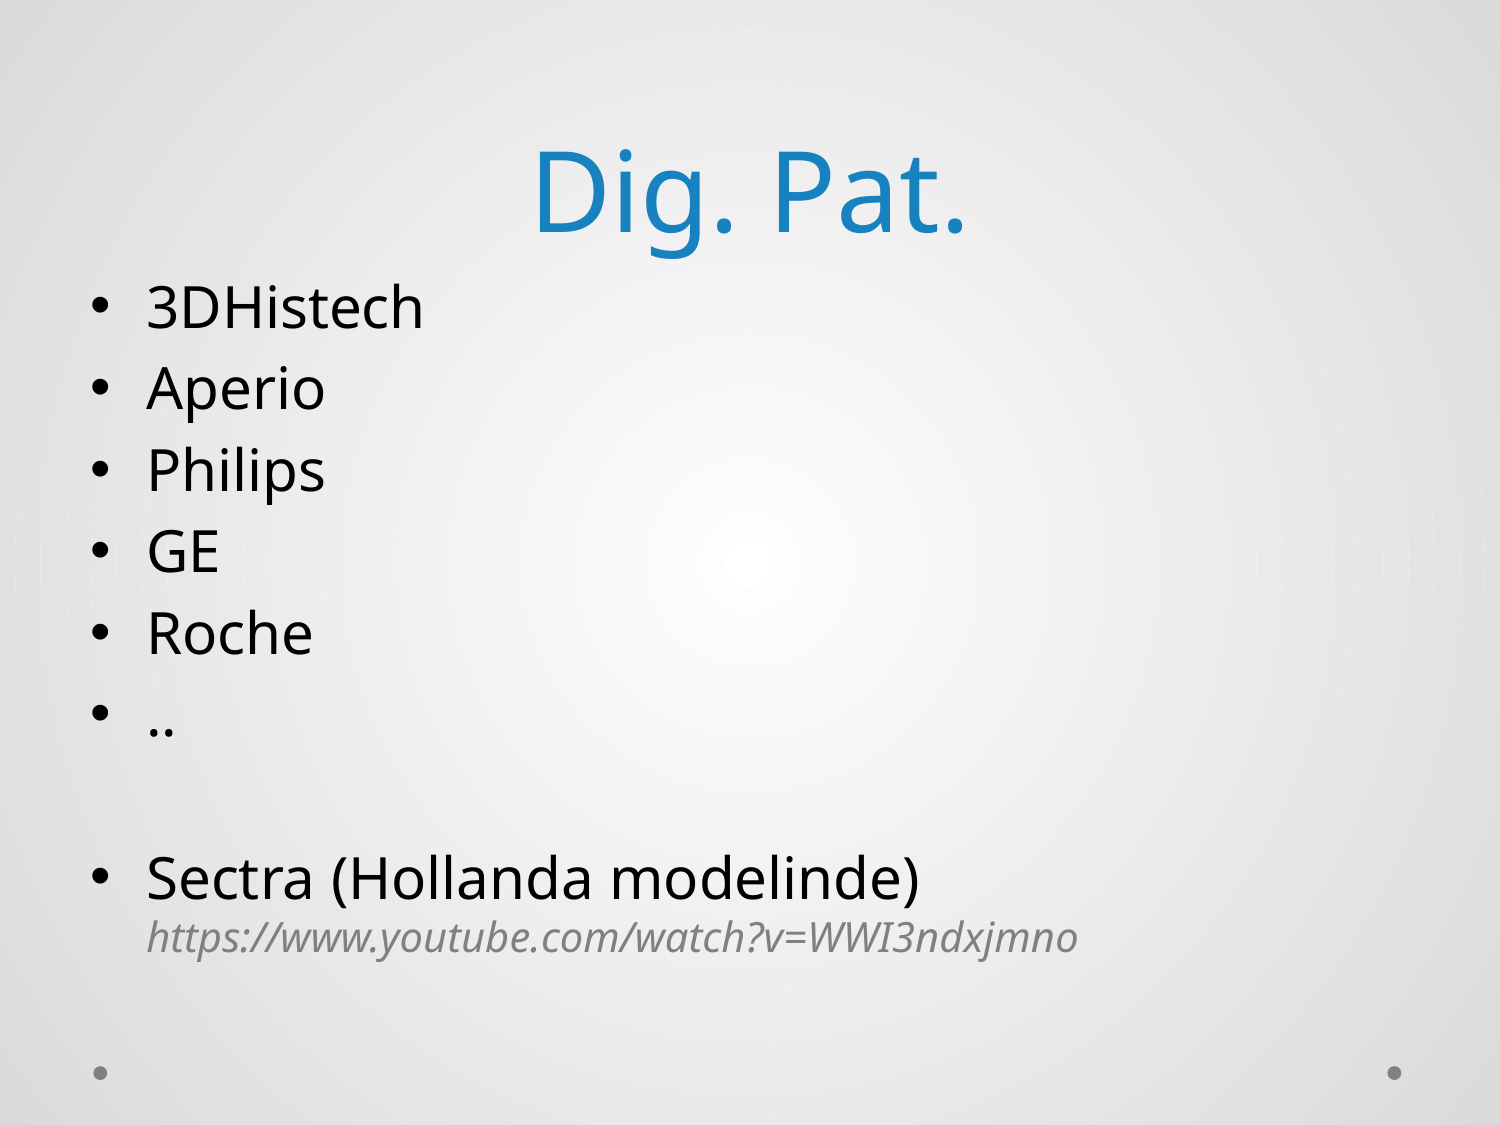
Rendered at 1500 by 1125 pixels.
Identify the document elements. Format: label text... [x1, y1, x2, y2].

title Dig. Pat. [75, 0, 1425, 262]
list 3DHistech Aperio Philips GE Roche .. Sectra (Hollanda modelinde) https://www.youtube.com/watch?v=WWI3ndxjmno [75, 262, 1425, 1005]
